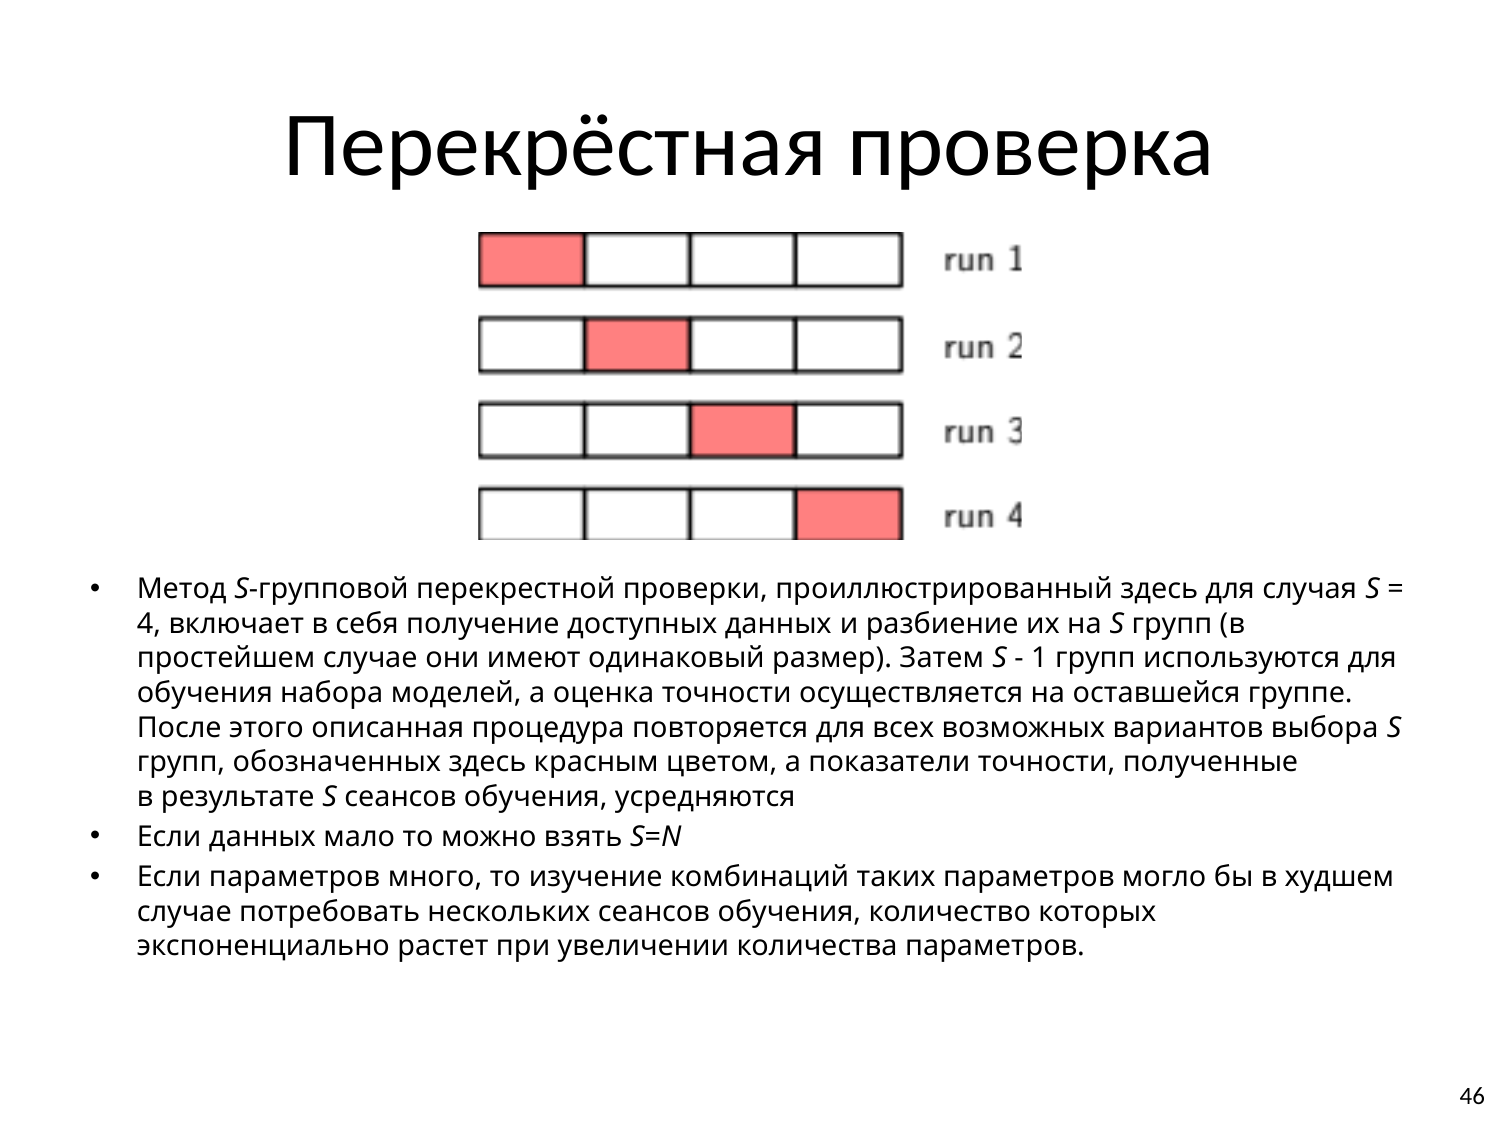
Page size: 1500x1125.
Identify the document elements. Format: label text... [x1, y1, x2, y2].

title Перекрёстная проверка [75, 45, 1425, 233]
slide_number 46 [1149, 1065, 1500, 1125]
picture [478, 232, 1022, 540]
list Метод S-групповой перекрестной проверки, проиллюстрированный здесь для случая S = 4, включает в себя получение доступных данных и разбиение их на S групп (в простейшем случае они имеют одинаковый размер). Затем S - 1 групп используются для обучения набора моделей, а оценка точности осуществляется на оставшейся группе. После этого описанная процедура повторяется для всех возможных вариантов выбора S групп, обозначенных здесь красным цветом, а показатели точности, полученные в результате S сеансов обучения, усредняются Если данных мало то можно взять S=N Если параметров много, то изучение комбинаций таких параметров могло бы в худшем случае потребовать нескольких сеансов обучения, количество которых экспоненциально растет при увеличении количества парамет­ров. [75, 562, 1425, 1005]
